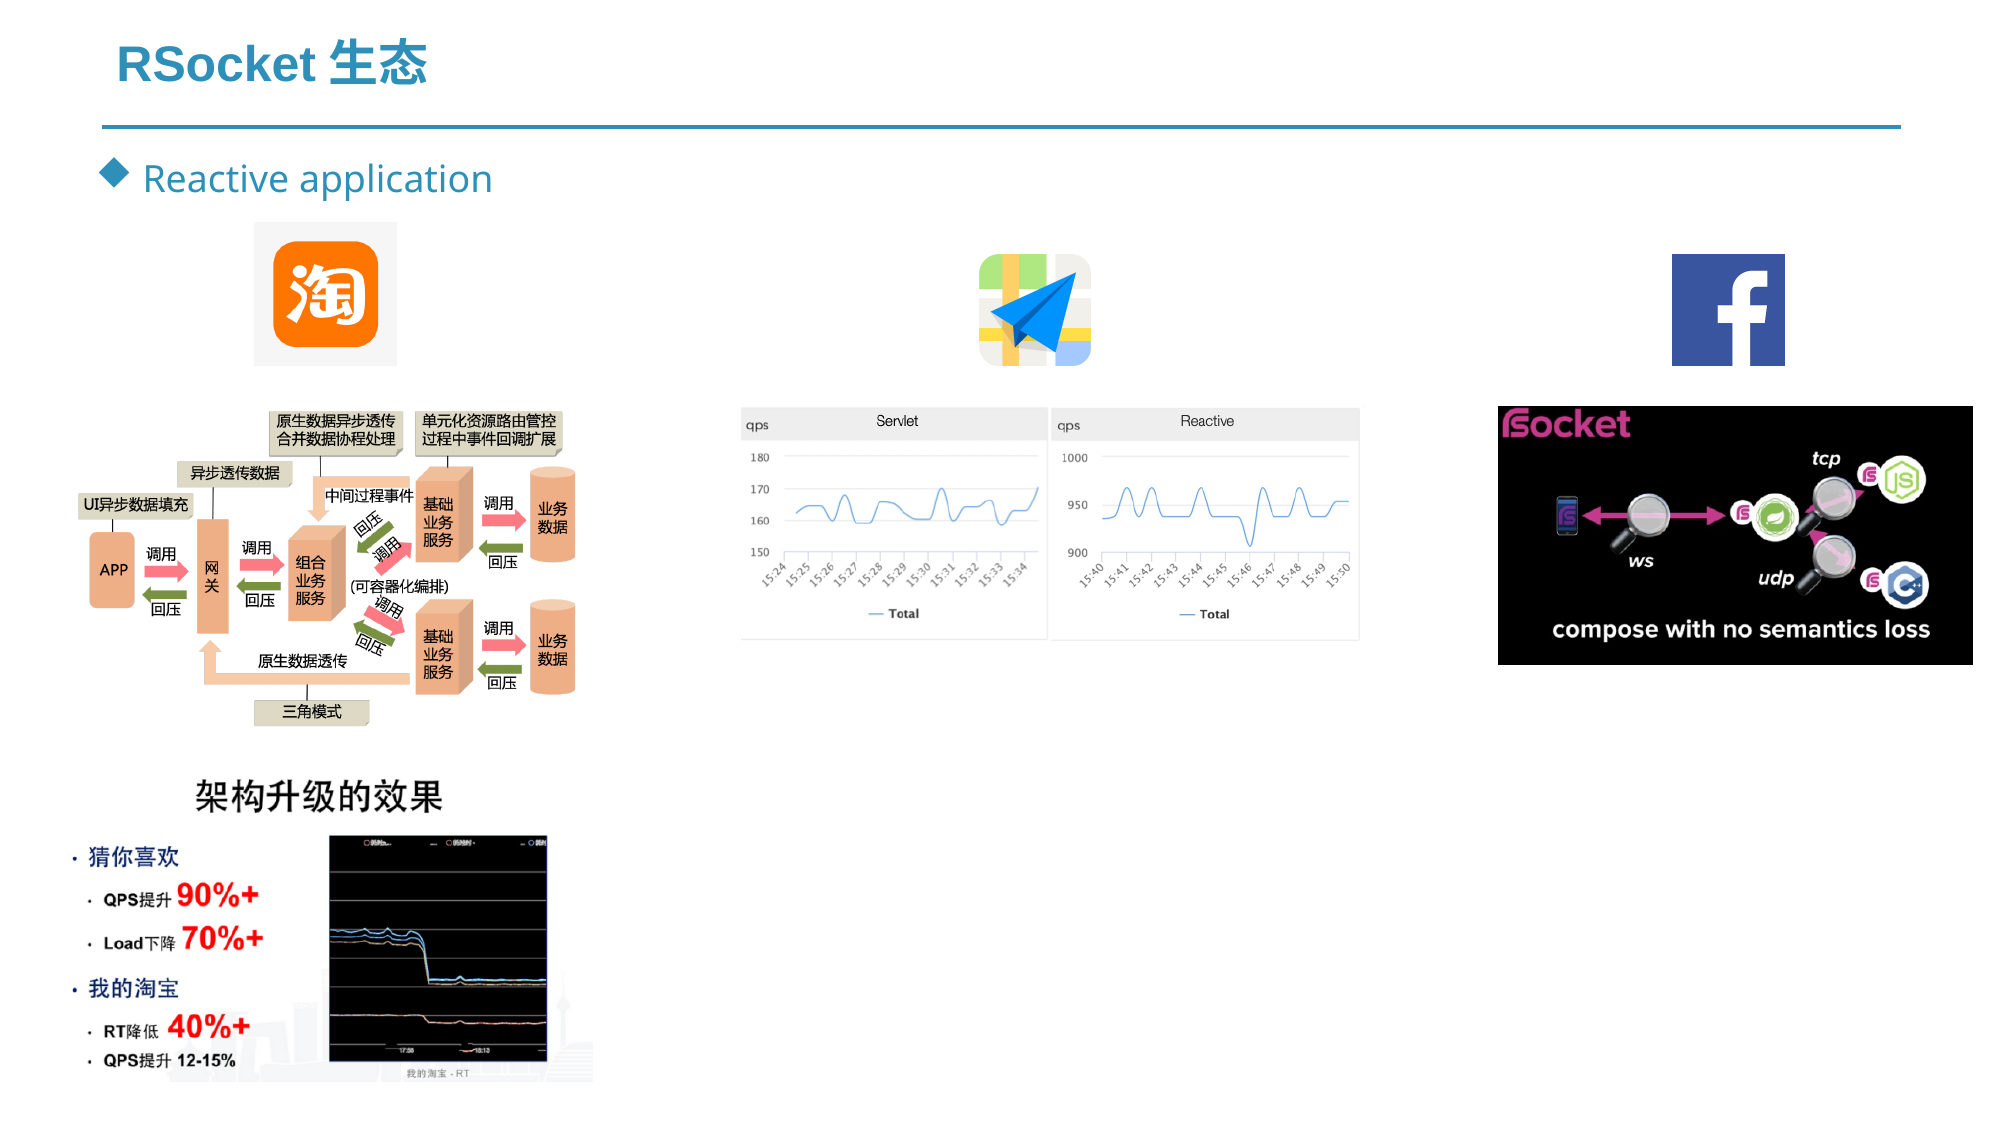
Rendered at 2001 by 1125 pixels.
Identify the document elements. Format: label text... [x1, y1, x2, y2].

picture [740, 406, 1365, 642]
text_box RSocket生态 [101, 23, 550, 99]
picture [1672, 254, 1785, 366]
text_box Reactive application [80, 147, 509, 208]
picture [1498, 406, 1973, 665]
picture [58, 757, 593, 1082]
picture [74, 406, 577, 729]
picture [254, 222, 397, 366]
picture [979, 254, 1091, 366]
